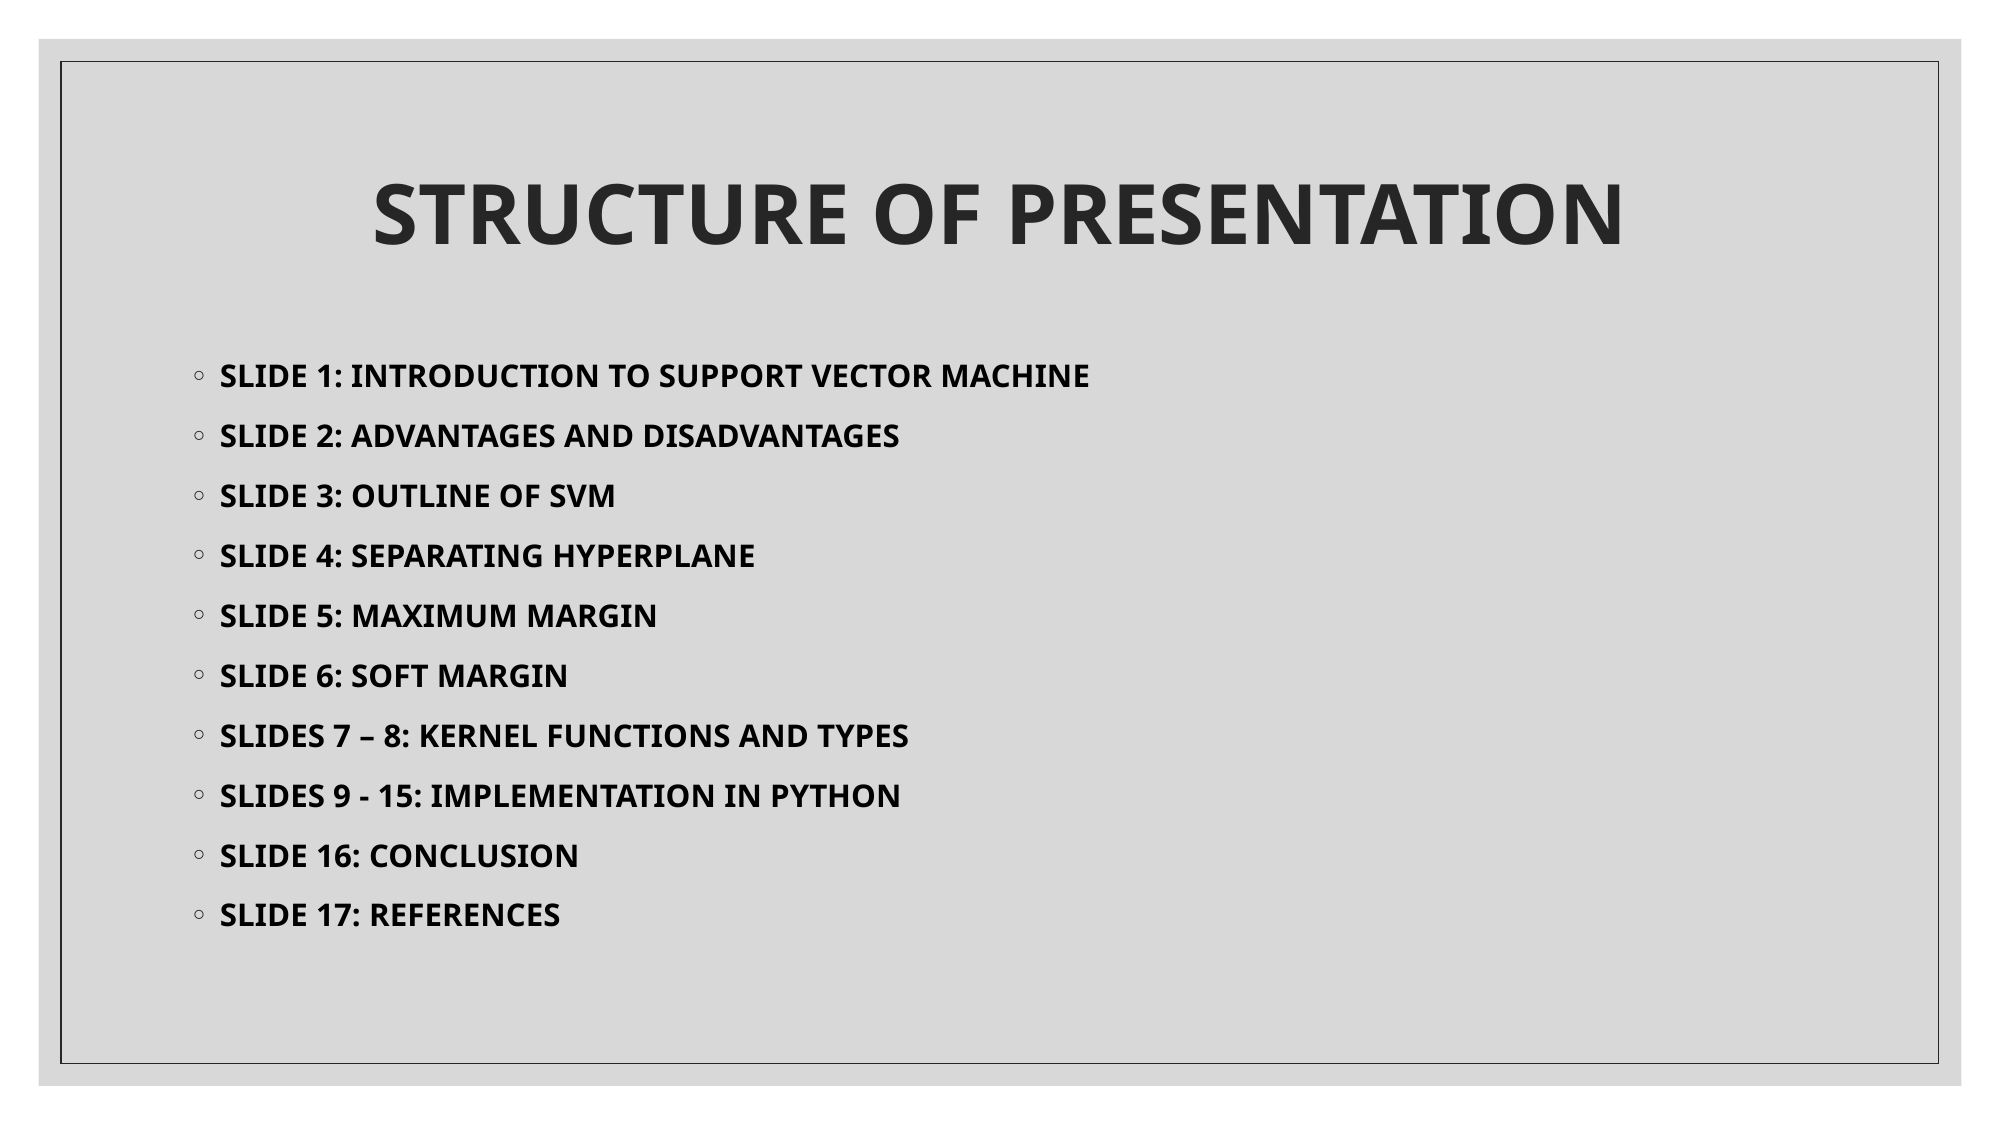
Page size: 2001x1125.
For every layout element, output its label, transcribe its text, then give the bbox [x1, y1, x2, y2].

list SLIDE 1: INTRODUCTION TO SUPPORT VECTOR MACHINE SLIDE 2: ADVANTAGES AND DISADVANTAGES SLIDE 3: OUTLINE OF SVM SLIDE 4: SEPARATING HYPERPLANE SLIDE 5: MAXIMUM MARGIN SLIDE 6: SOFT MARGIN SLIDES 7 – 8: KERNEL FUNCTIONS AND TYPES SLIDES 9 - 15: IMPLEMENTATION IN PYTHON SLIDE 16: CONCLUSION SLIDE 17: REFERENCES [174, 345, 1825, 977]
title STRUCTURE OF PRESENTATION [174, 105, 1825, 331]
